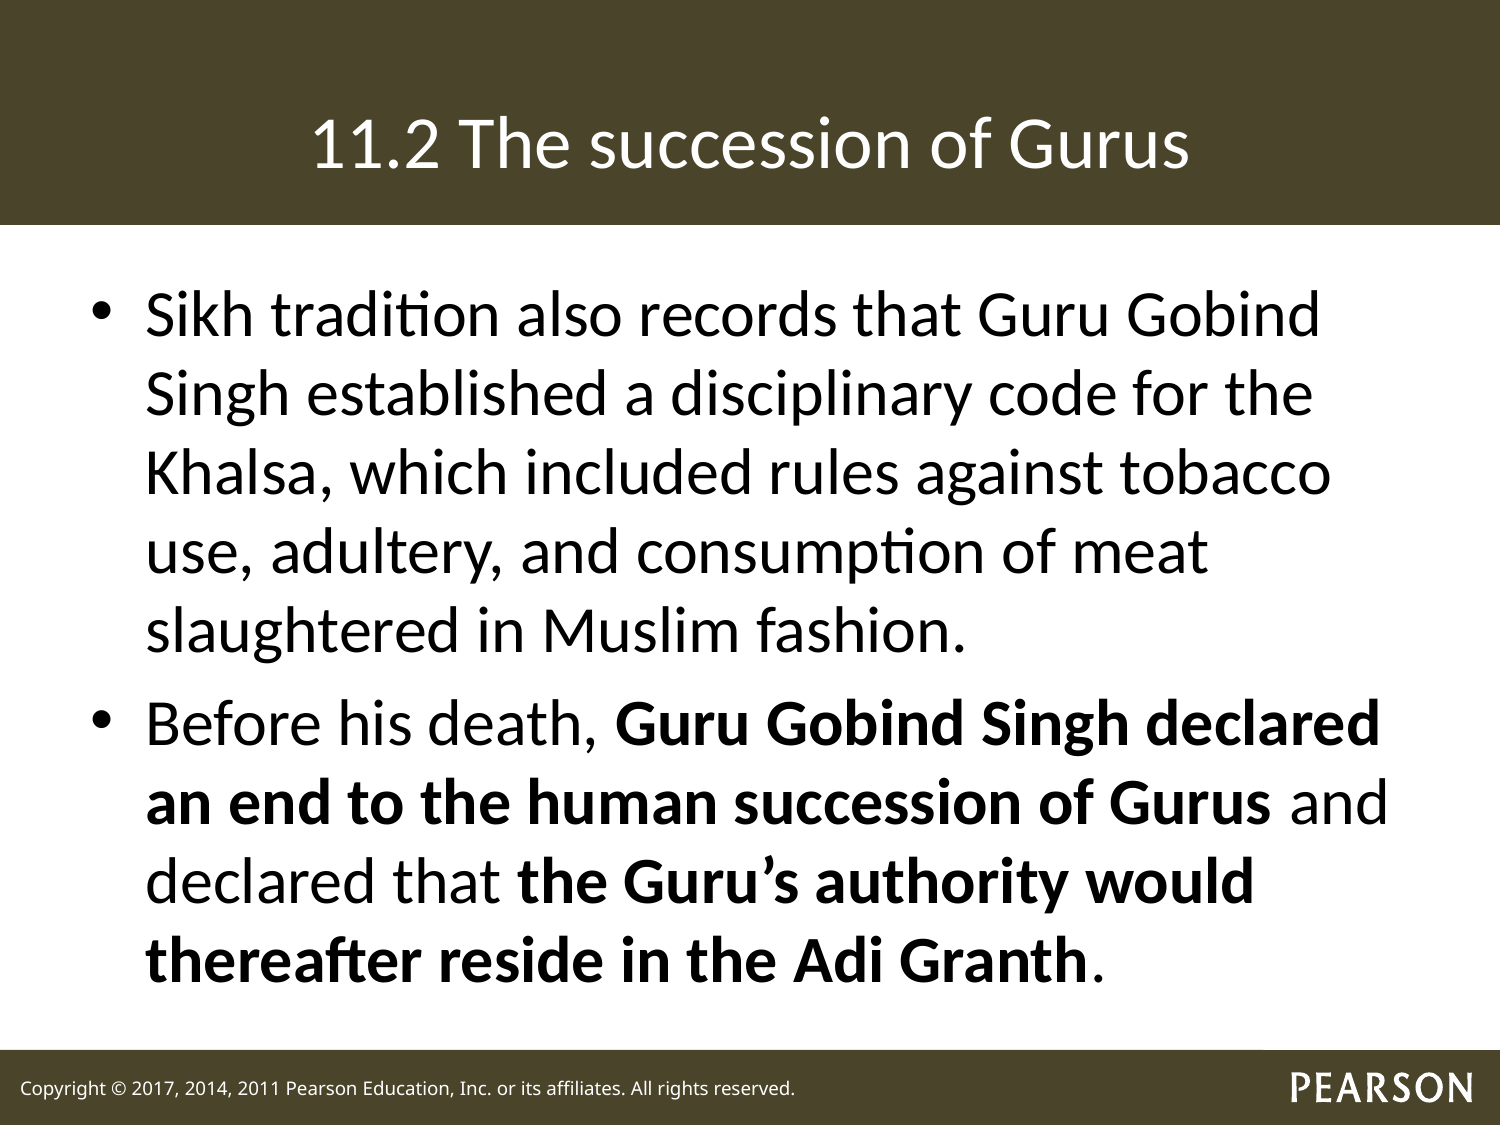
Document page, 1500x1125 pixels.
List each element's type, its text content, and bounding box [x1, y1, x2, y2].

title 11.2 The succession of Gurus [75, 45, 1425, 233]
list Sikh tradition also records that Guru Gobind Singh established a disciplinary code for the Khalsa, which included rules against tobacco use, adultery, and consumption of meat slaughtered in Muslim fashion. Before his death, Guru Gobind Singh declared an end to the human succession of Gurus and declared that the Guru’s authority would thereafter reside in the Adi Granth. [75, 262, 1425, 1005]
